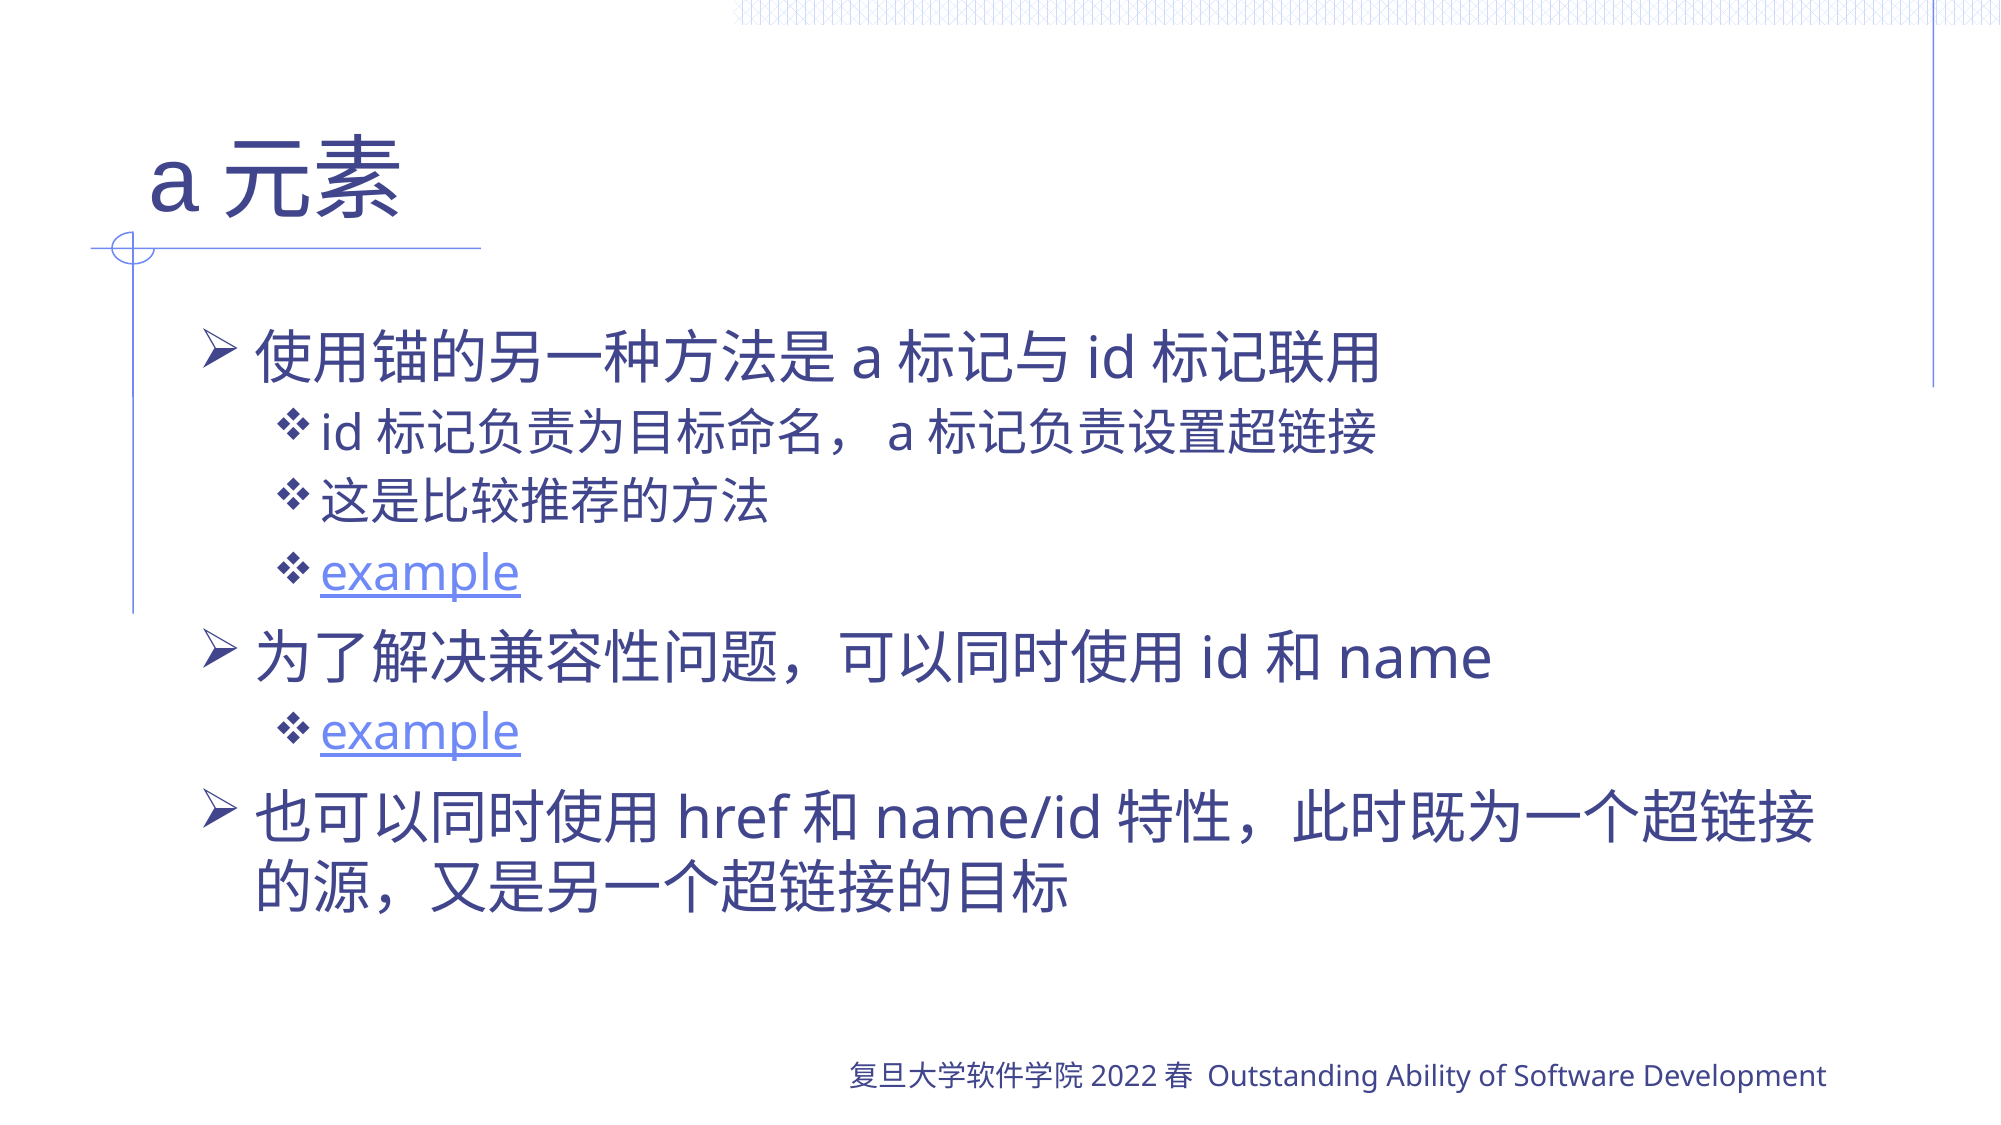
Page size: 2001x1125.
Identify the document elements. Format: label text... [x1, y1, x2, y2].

title a元素 [133, 50, 1834, 238]
list 使用锚的另一种方法是a标记与id标记联用 id标记负责为目标命名，a标记负责设置超链接 这是比较推荐的方法 example 为了解决兼容性问题，可以同时使用id和name example 也可以同时使用href和name/id特性，此时既为一个超链接的源，又是另一个超链接的目标 [183, 312, 1884, 988]
